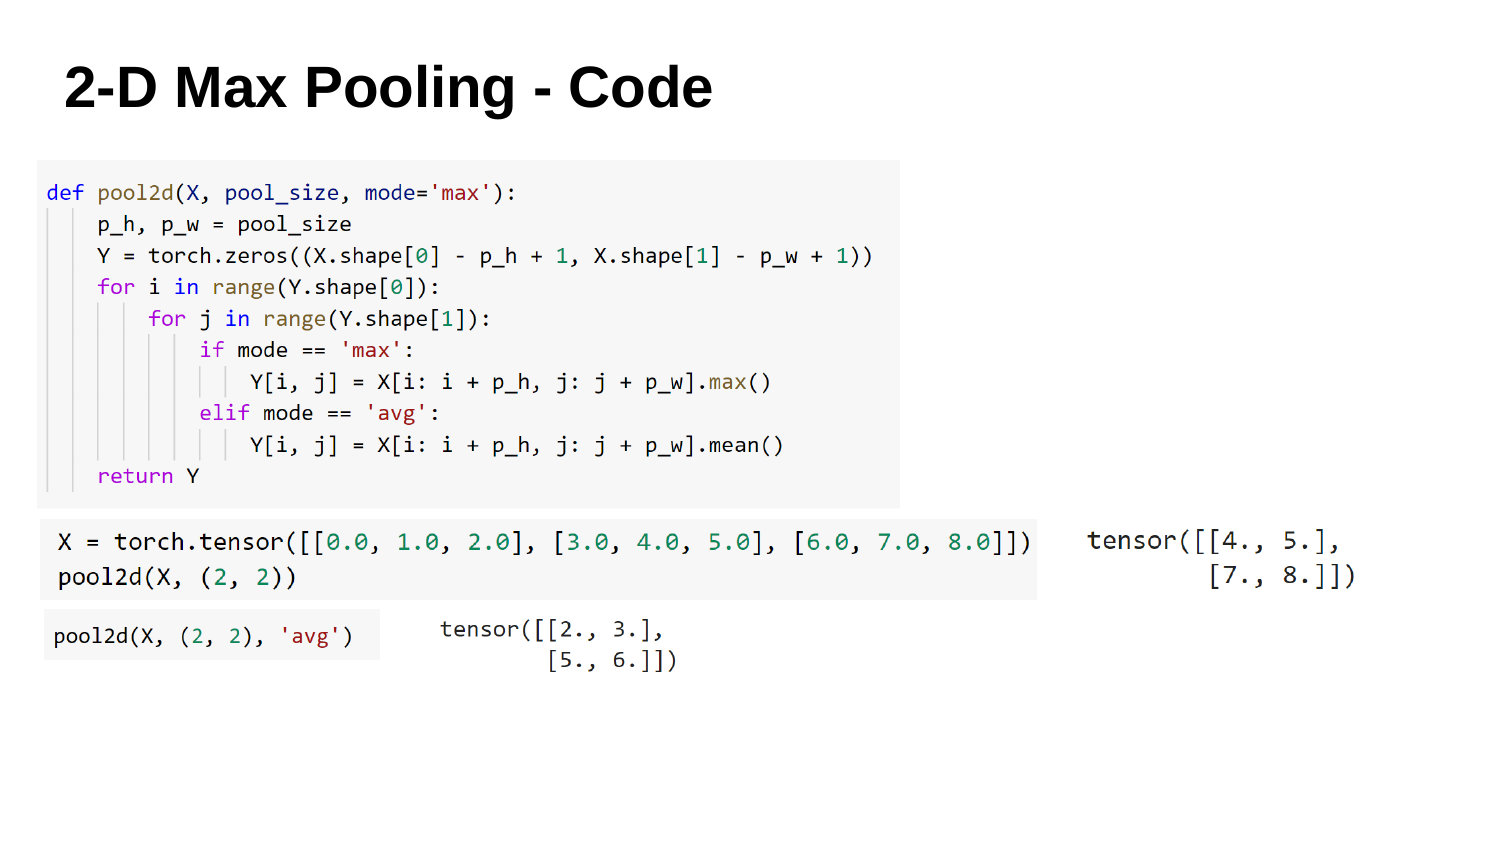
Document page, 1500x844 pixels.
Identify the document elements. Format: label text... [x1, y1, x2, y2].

picture [437, 609, 691, 685]
picture [43, 609, 380, 660]
picture [37, 159, 901, 518]
title 2-D Max Pooling - Code [62, 46, 967, 190]
picture [1087, 519, 1376, 601]
picture [39, 519, 1038, 600]
